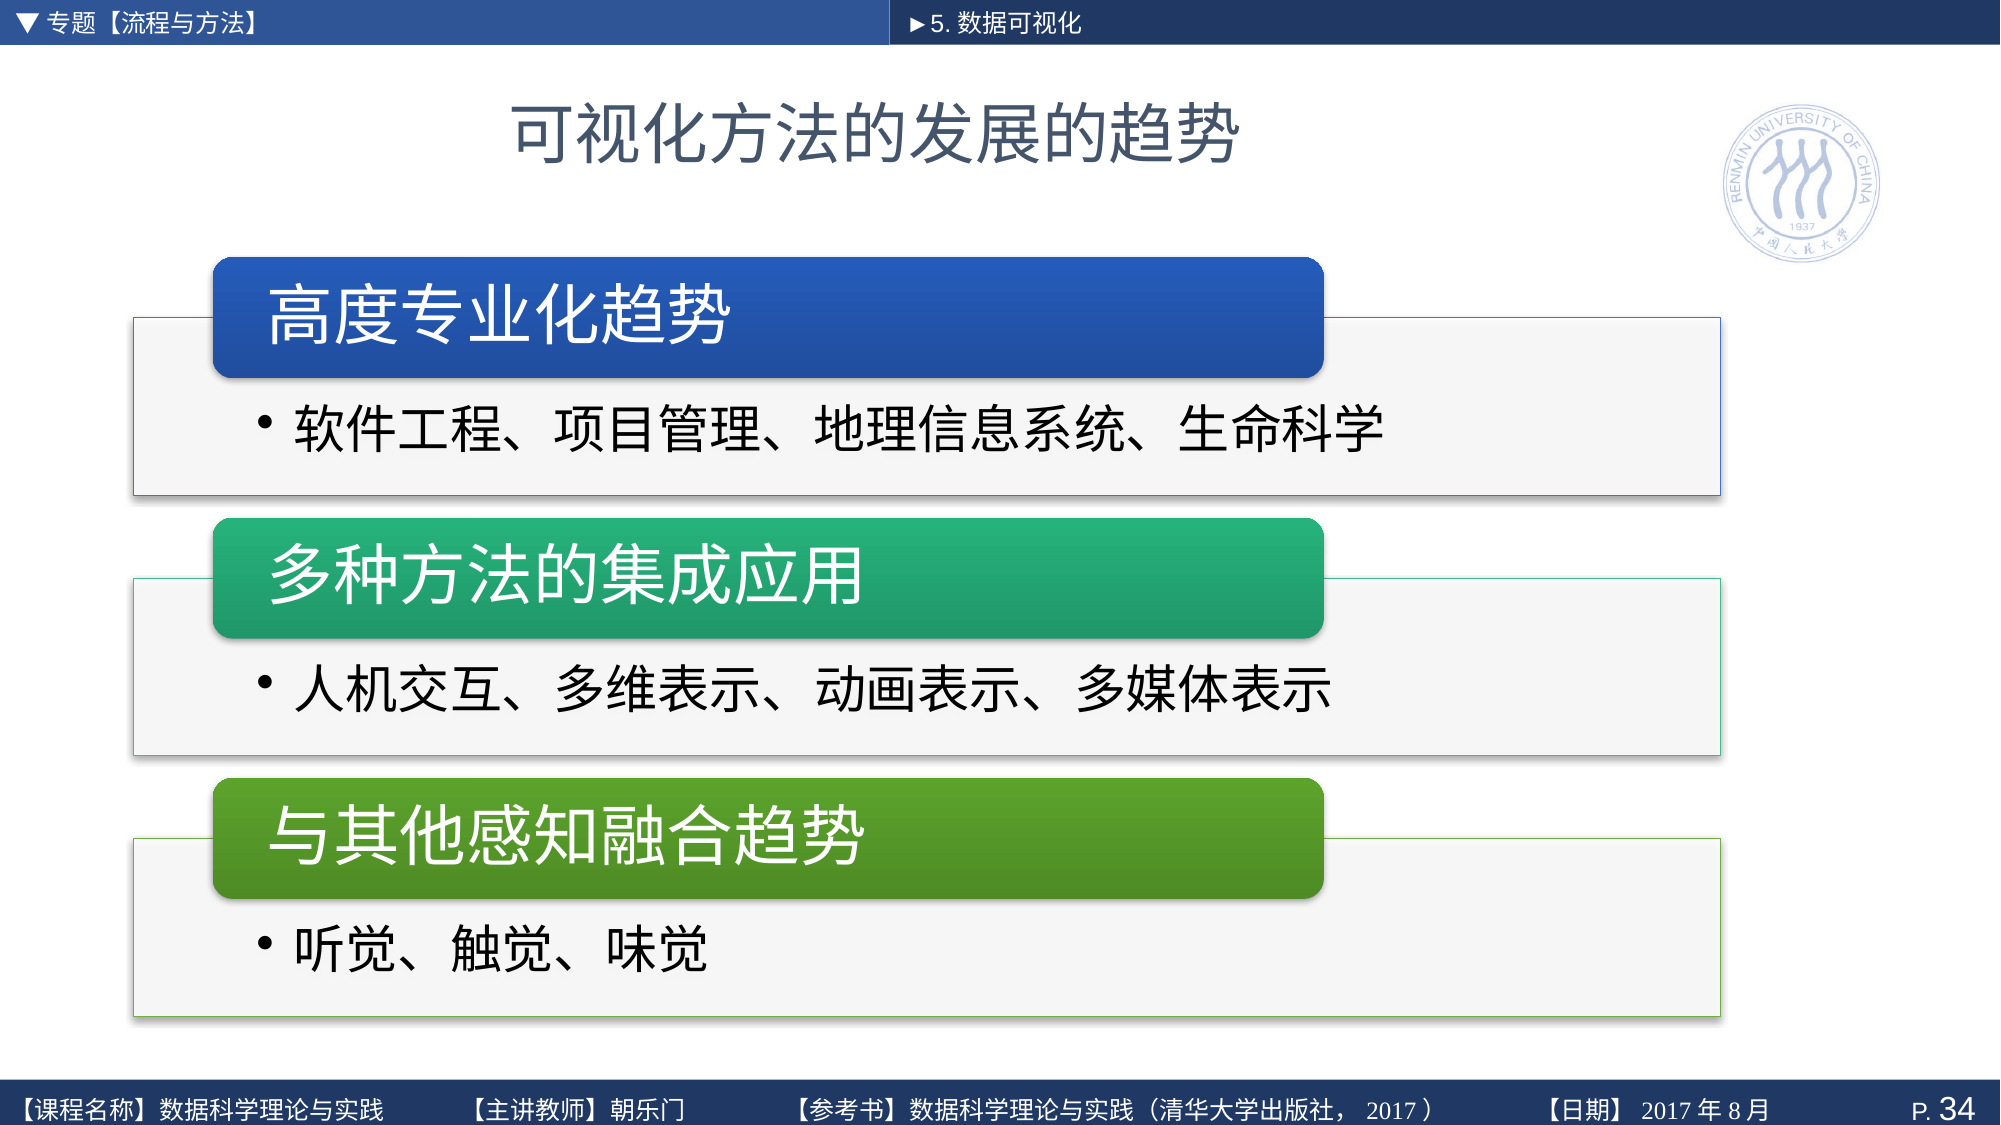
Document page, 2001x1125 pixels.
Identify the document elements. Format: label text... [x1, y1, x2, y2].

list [133, 245, 1721, 1028]
list ▼专题【流程与方法】 [0, 0, 725, 43]
title 可视化方法的发展的趋势 [64, 64, 1686, 200]
list ►5.数据可视化 [890, 0, 1249, 43]
